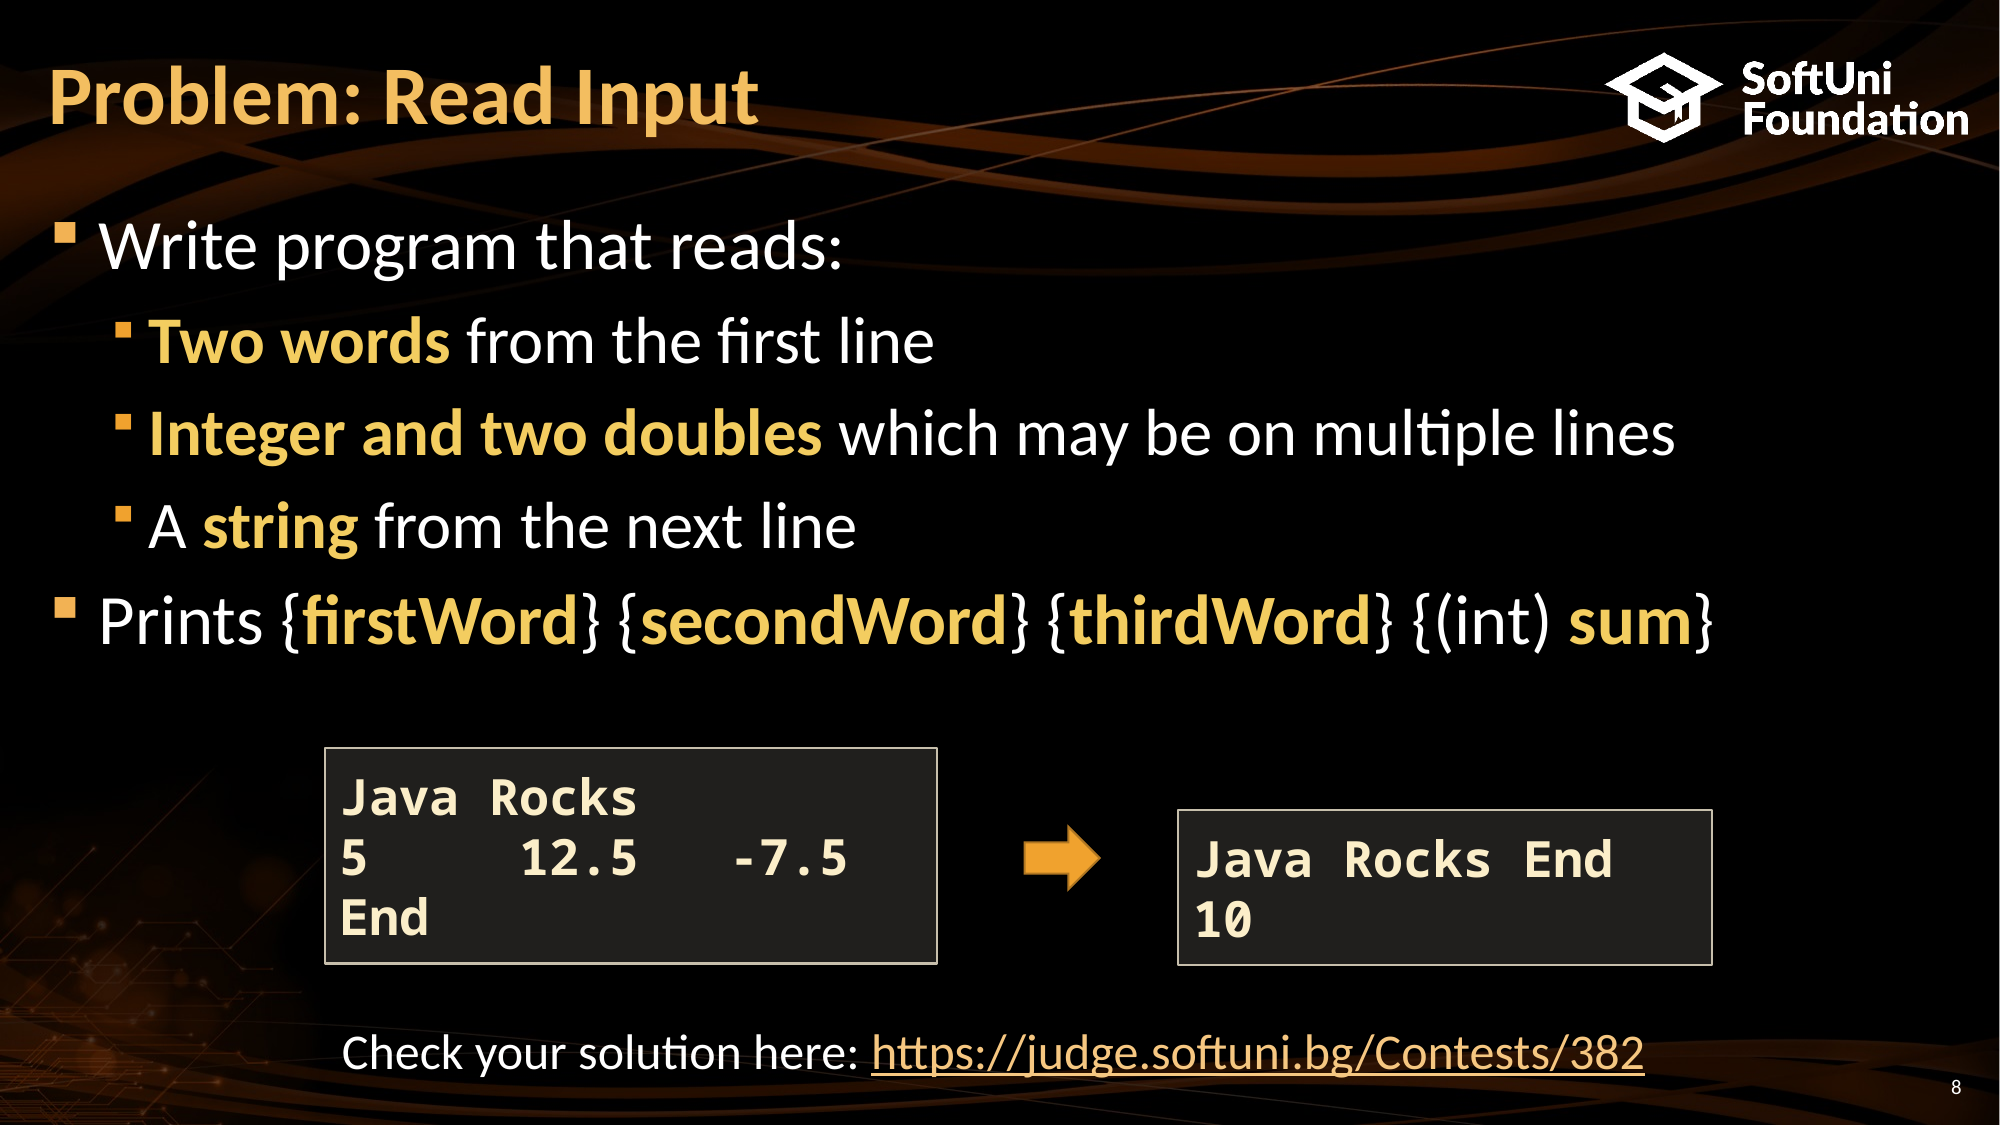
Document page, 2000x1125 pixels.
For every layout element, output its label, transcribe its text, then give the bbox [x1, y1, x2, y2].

text_box [1023, 824, 1102, 892]
picture [0, 0, 2000, 1125]
text_box Check your solution here: https://judge.softuni.bg/Contests/382 [124, 1011, 1863, 1087]
text_box Java Rocks End 10 [1178, 809, 1713, 966]
text_box Java Rocks 5 12.5 -7.5 End [324, 748, 938, 964]
title Problem: Read Input [30, 6, 1602, 189]
list Write program that reads: Two words from the first line Integer and two doubles which may be on multiple lines A string from the next line Prints {firstWord} {secondWord} {thirdWord} {(int) sum} [31, 188, 1968, 1103]
